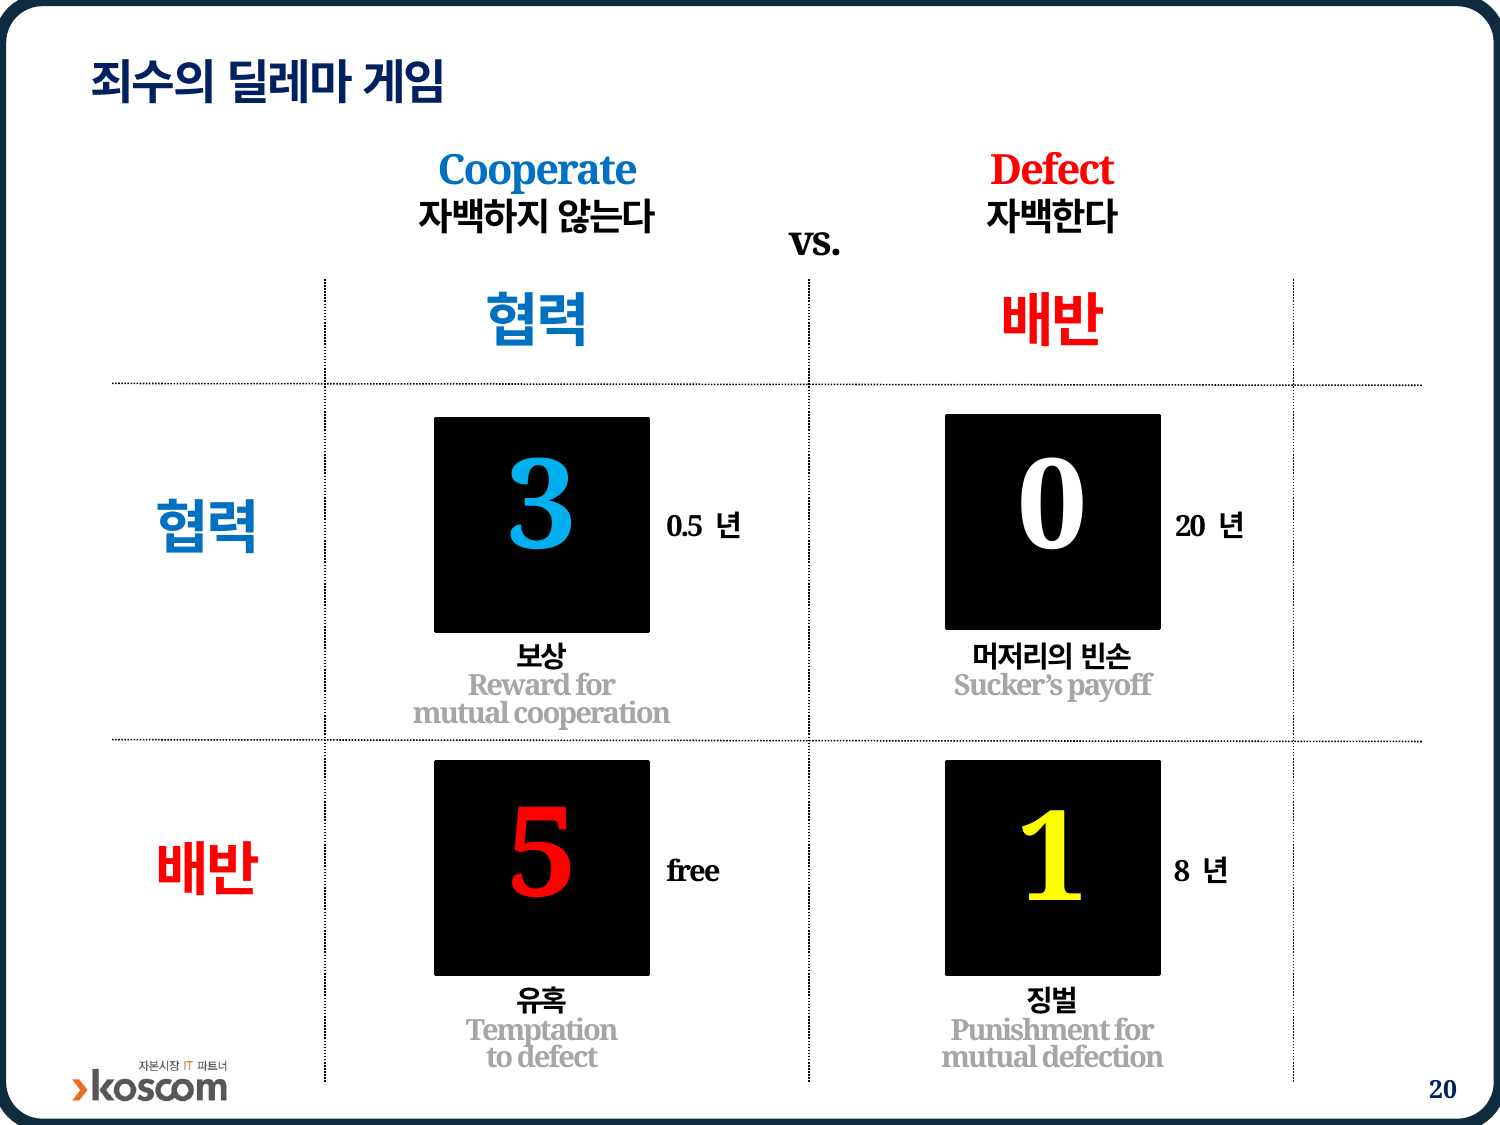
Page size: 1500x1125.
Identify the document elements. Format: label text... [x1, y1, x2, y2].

text_box 배반 [140, 824, 276, 910]
text_box 유혹 Temptation to defect [450, 982, 634, 1081]
text_box 5 [492, 764, 592, 930]
text_box [945, 760, 1161, 976]
text_box 머저리의 빈손 Sucker’s payoff [939, 637, 1167, 709]
title 죄수의 딜레마 게임 [75, 45, 1425, 118]
text_box Cooperate 자백하지 않는다 협력 [404, 135, 672, 361]
text_box 협력 [140, 482, 276, 568]
text_box 1 [1003, 768, 1103, 934]
text_box 20 년 [1160, 499, 1260, 550]
text_box 징벌 Punishment for mutual defection [926, 982, 1180, 1081]
slide_number 20 [1347, 1066, 1472, 1103]
picture [70, 1058, 228, 1102]
text_box 8 년 [1159, 844, 1245, 895]
text_box vs. [773, 206, 857, 271]
text_box 보상 Reward for mutual cooperation [398, 637, 687, 737]
text_box [434, 760, 650, 976]
text_box free [651, 844, 736, 895]
text_box 0 [1002, 416, 1103, 582]
text_box Defect 자백한다 배반 [971, 135, 1134, 361]
text_box 0.5 년 [651, 499, 758, 550]
text_box [945, 414, 1161, 630]
text_box 3 [492, 416, 592, 582]
text_box [434, 417, 650, 633]
